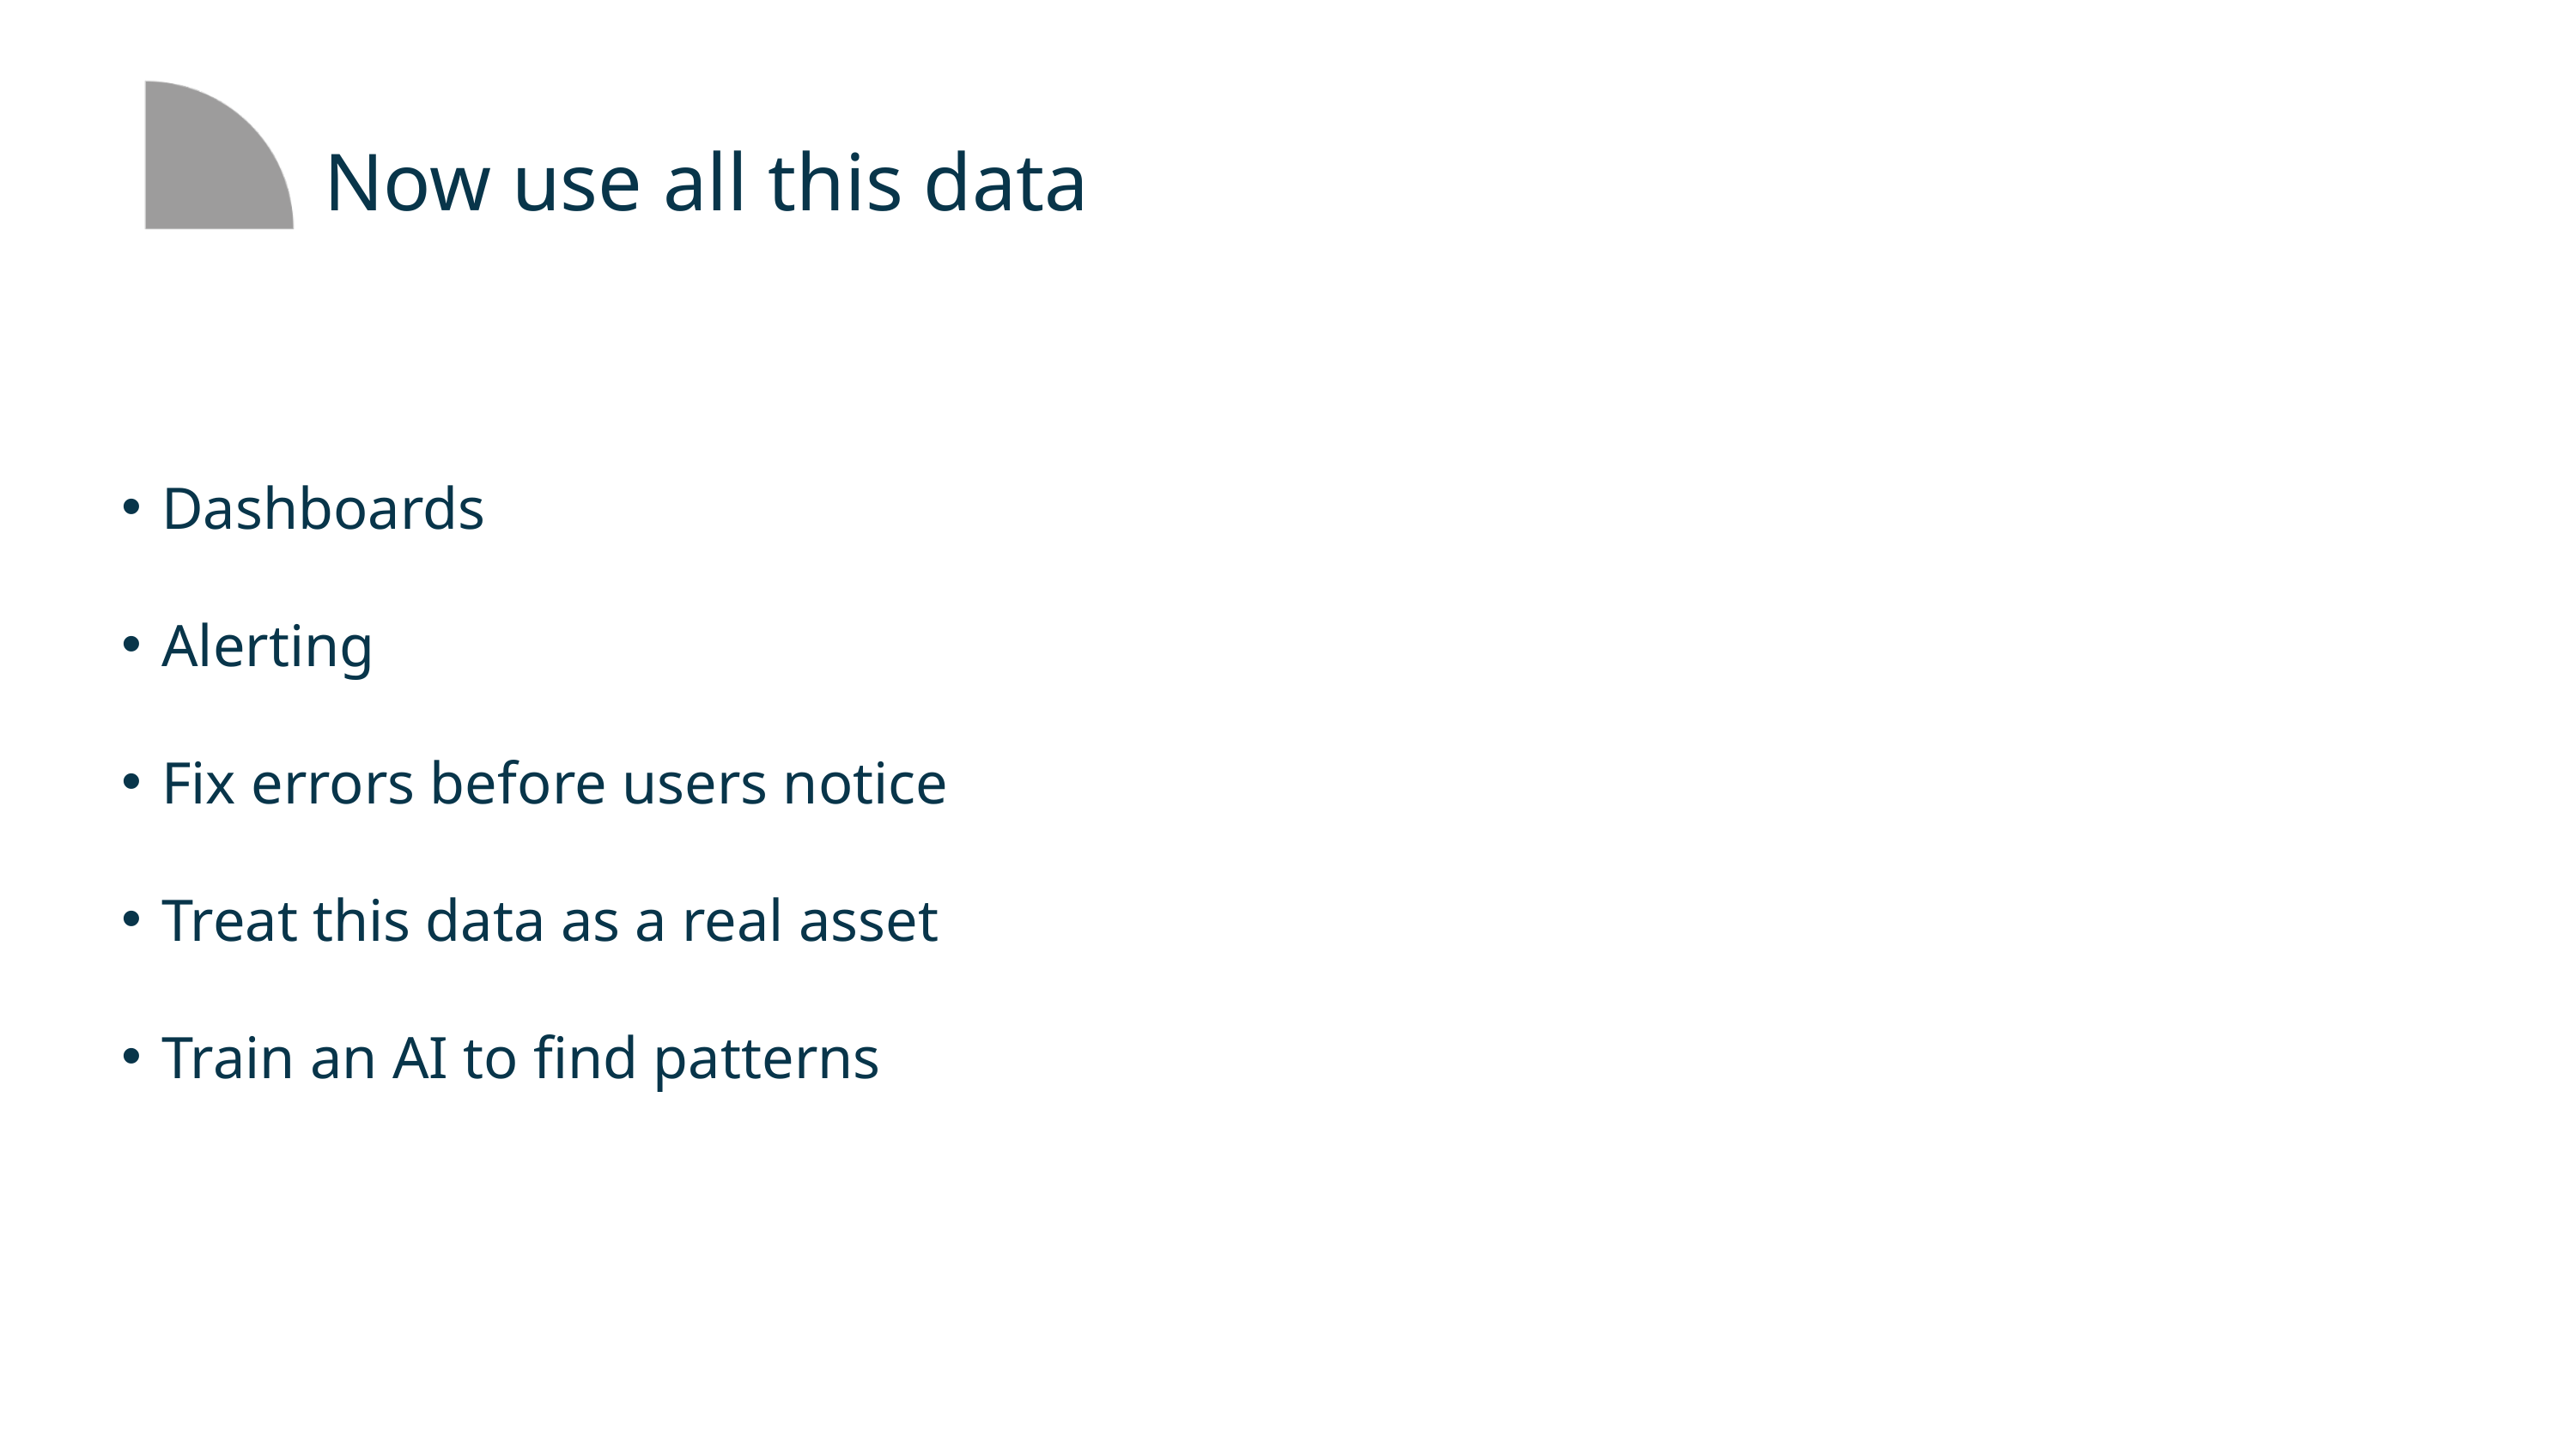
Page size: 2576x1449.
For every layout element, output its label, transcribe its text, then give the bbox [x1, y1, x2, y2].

title Now use all this data [311, 125, 1920, 226]
picture [0, 0, 1138, 803]
text_box Dashboards Alerting Fix errors before users notice Treat this data as a real asset Train an AI to find patterns [108, 465, 1548, 1096]
